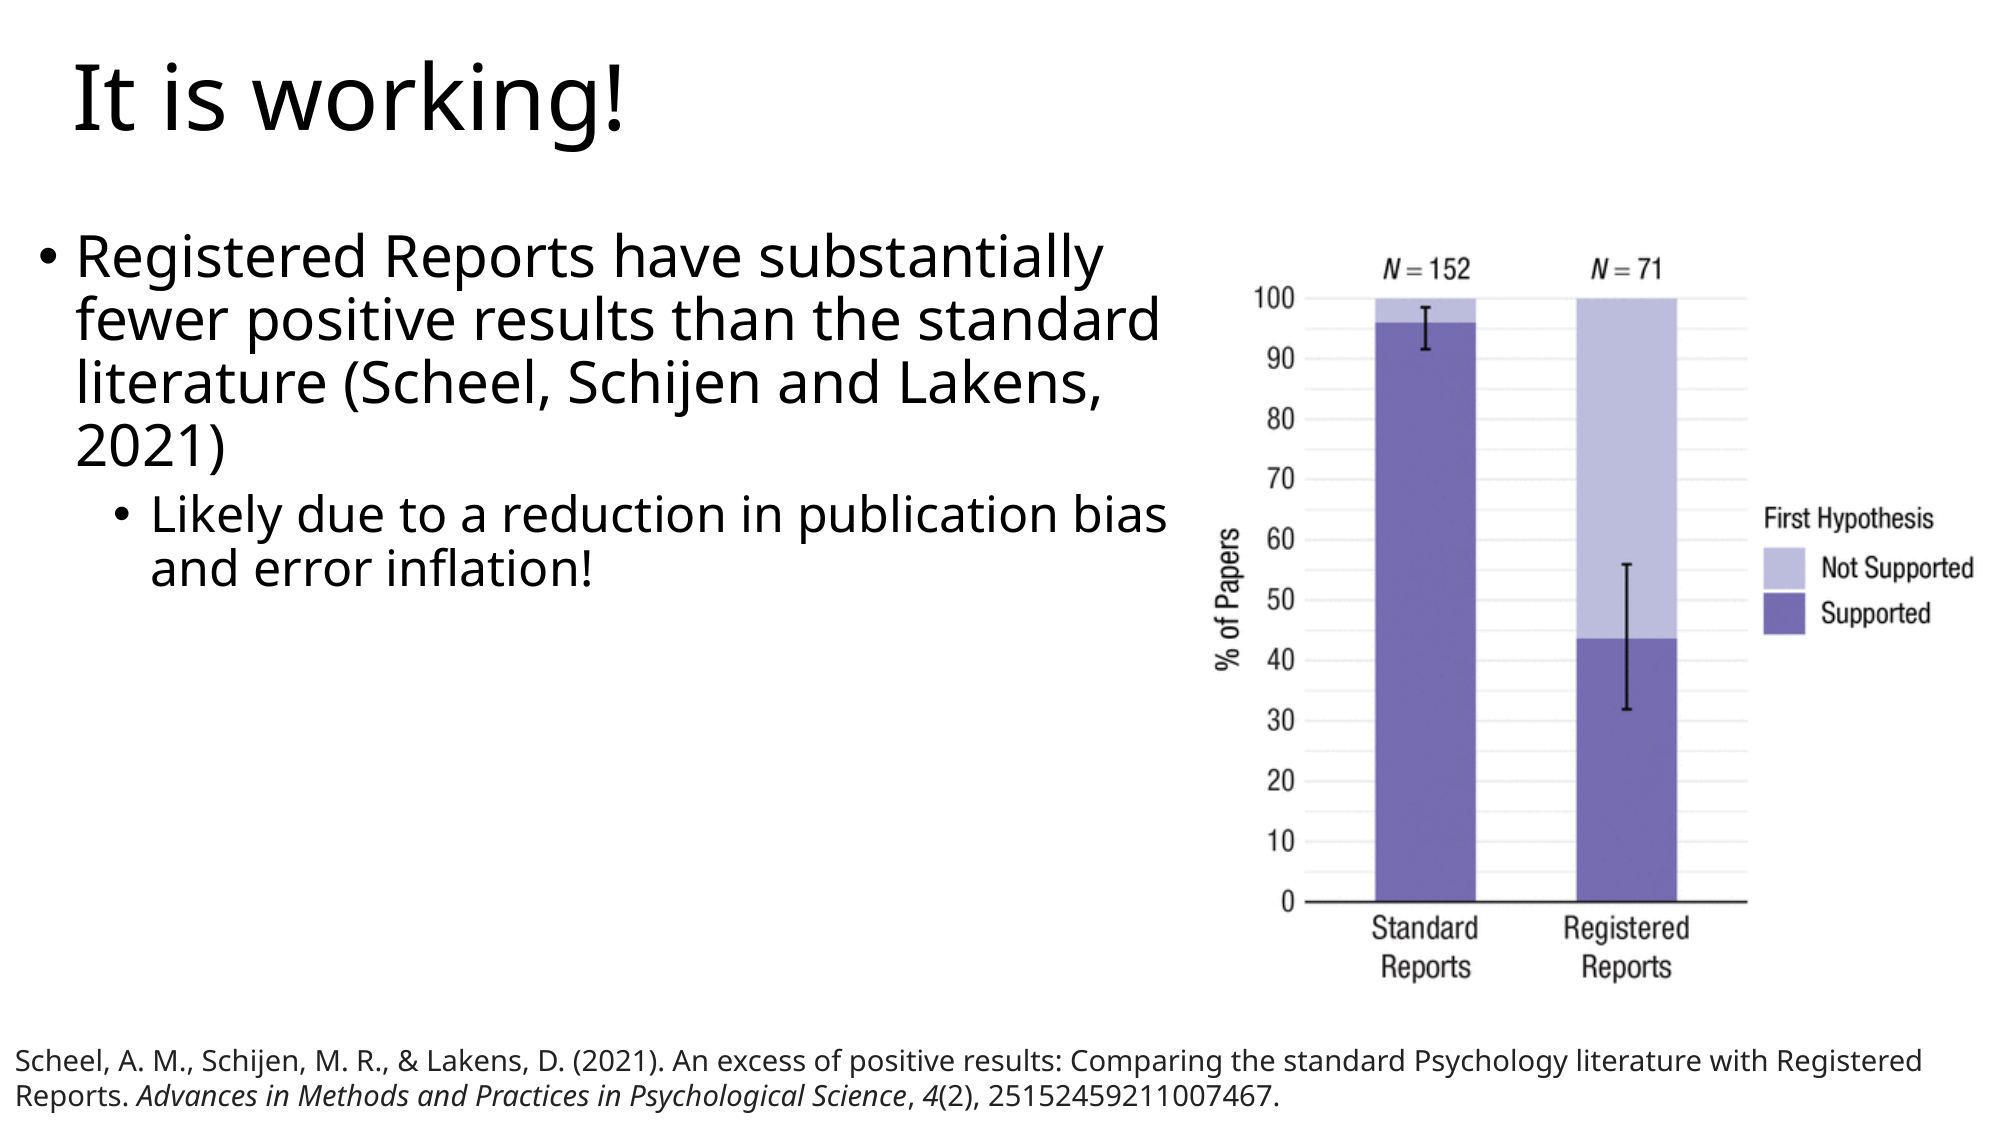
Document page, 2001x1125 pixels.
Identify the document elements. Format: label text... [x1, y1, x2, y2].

title It is working! [57, 43, 1939, 172]
text_box Scheel, A. M., Schijen, M. R., & Lakens, D. (2021). An excess of positive results: Comparing the standard Psychology literature with Registered Reports. Advances in Methods and Practices in Psychological Science, 4(2), 25152459211007467. [0, 1034, 1945, 1120]
picture [1211, 254, 1977, 987]
list Registered Reports have substantially fewer positive results than the standard literature (Scheel, Schijen and Lakens, 2021) Likely due to a reduction in publication bias and error inflation! [23, 219, 1194, 1022]
